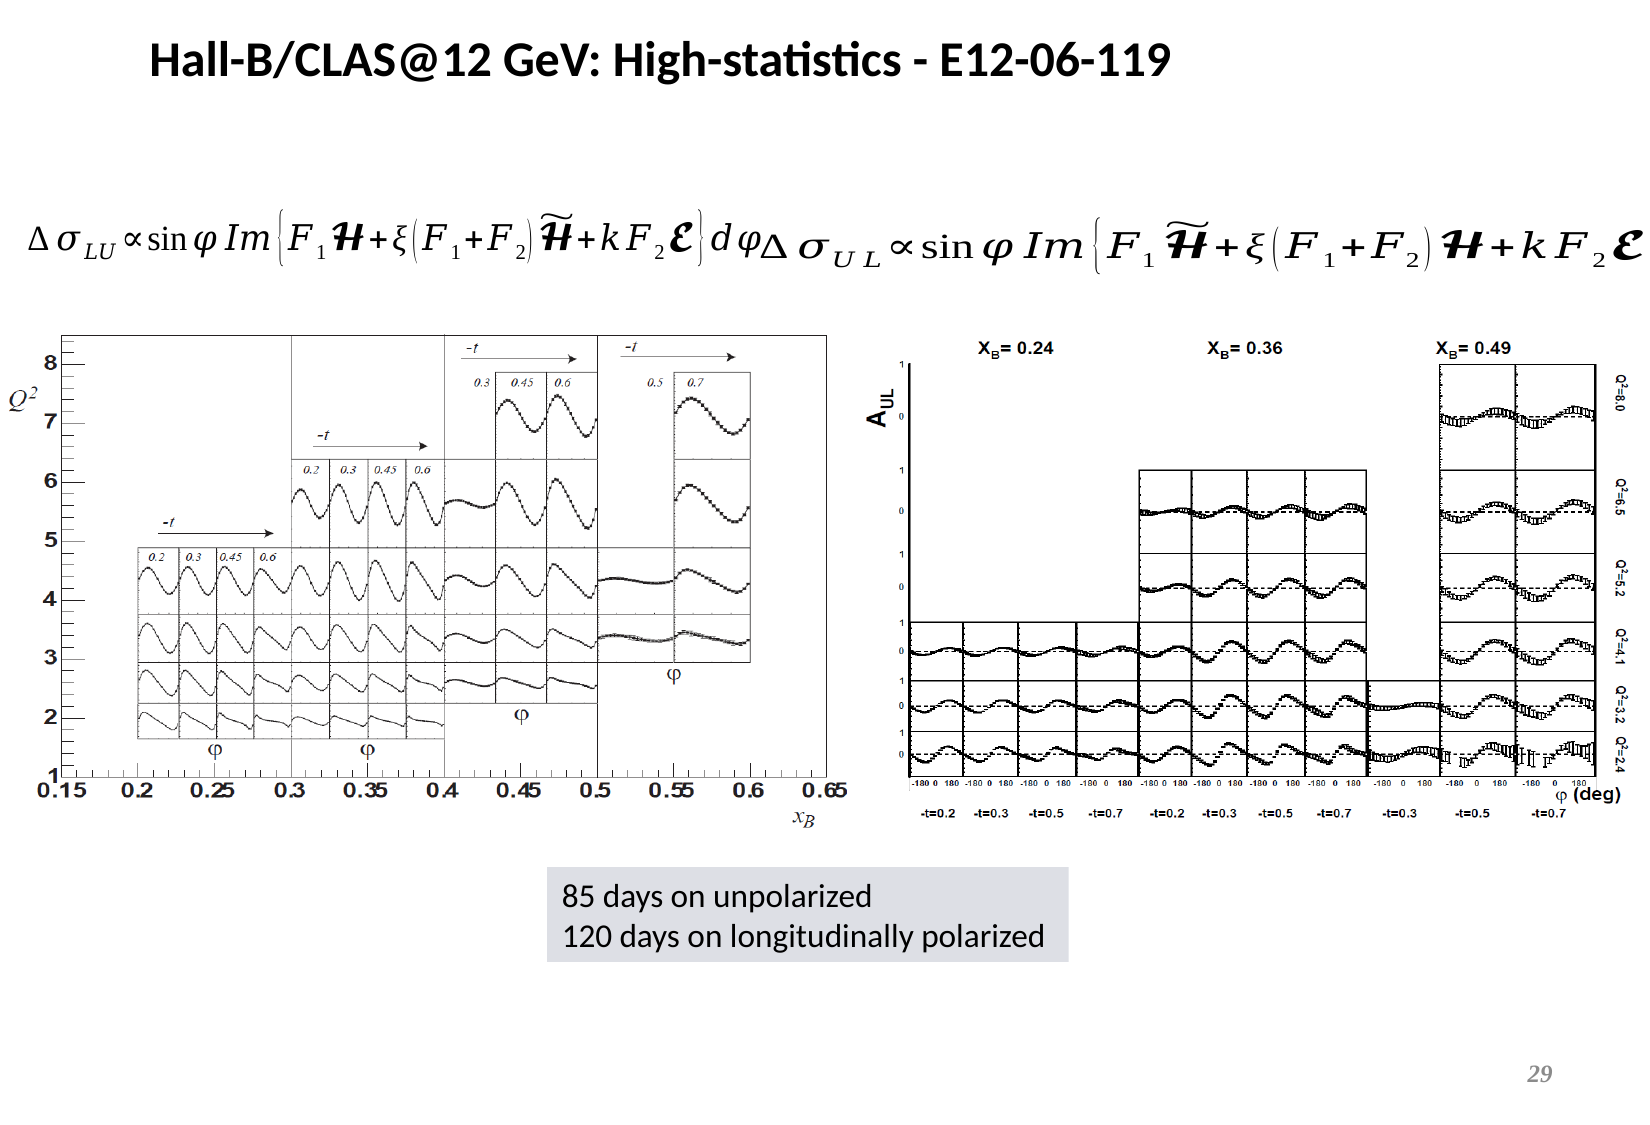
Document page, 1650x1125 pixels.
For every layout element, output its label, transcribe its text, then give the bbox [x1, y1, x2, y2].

text_box [0, 0, 1650, 116]
picture [6, 326, 1632, 830]
slide_number 29 [1182, 1042, 1568, 1103]
